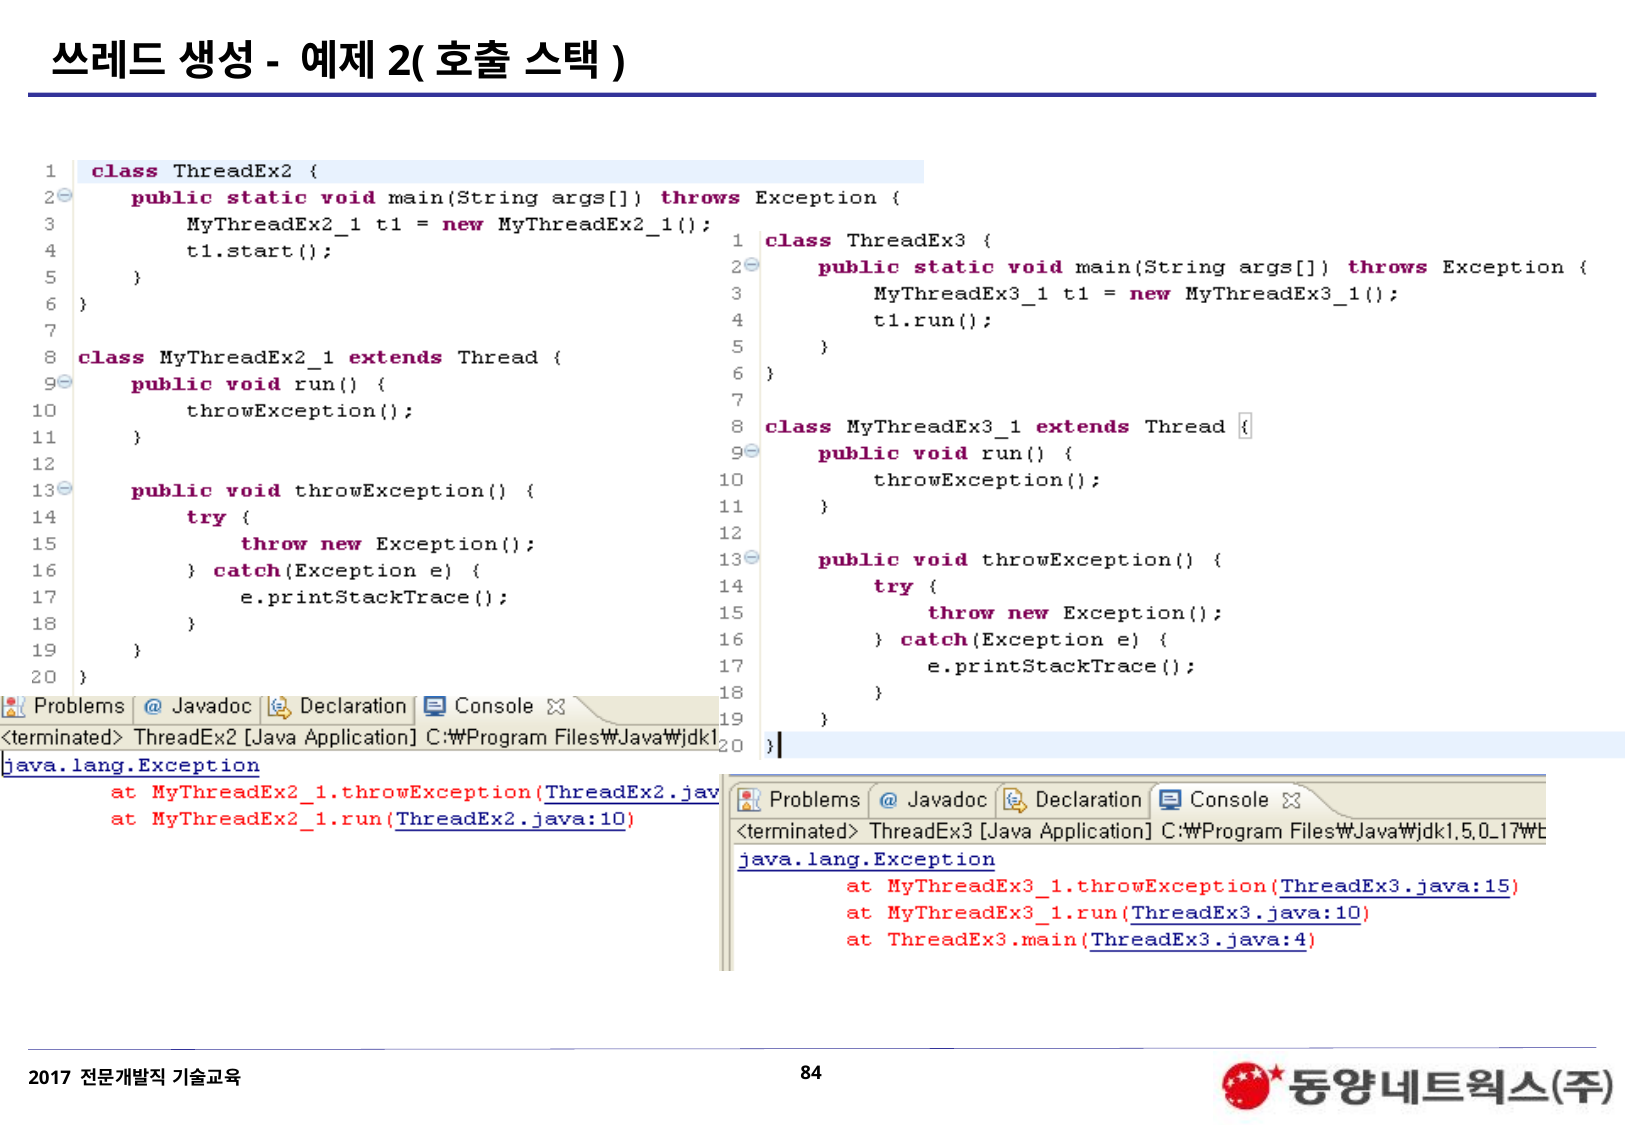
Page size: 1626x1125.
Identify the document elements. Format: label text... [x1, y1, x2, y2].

picture [1213, 1051, 1625, 1125]
picture [0, 160, 1625, 971]
title 쓰레드 생성- 예제2(호출 스택) [36, 25, 1325, 92]
